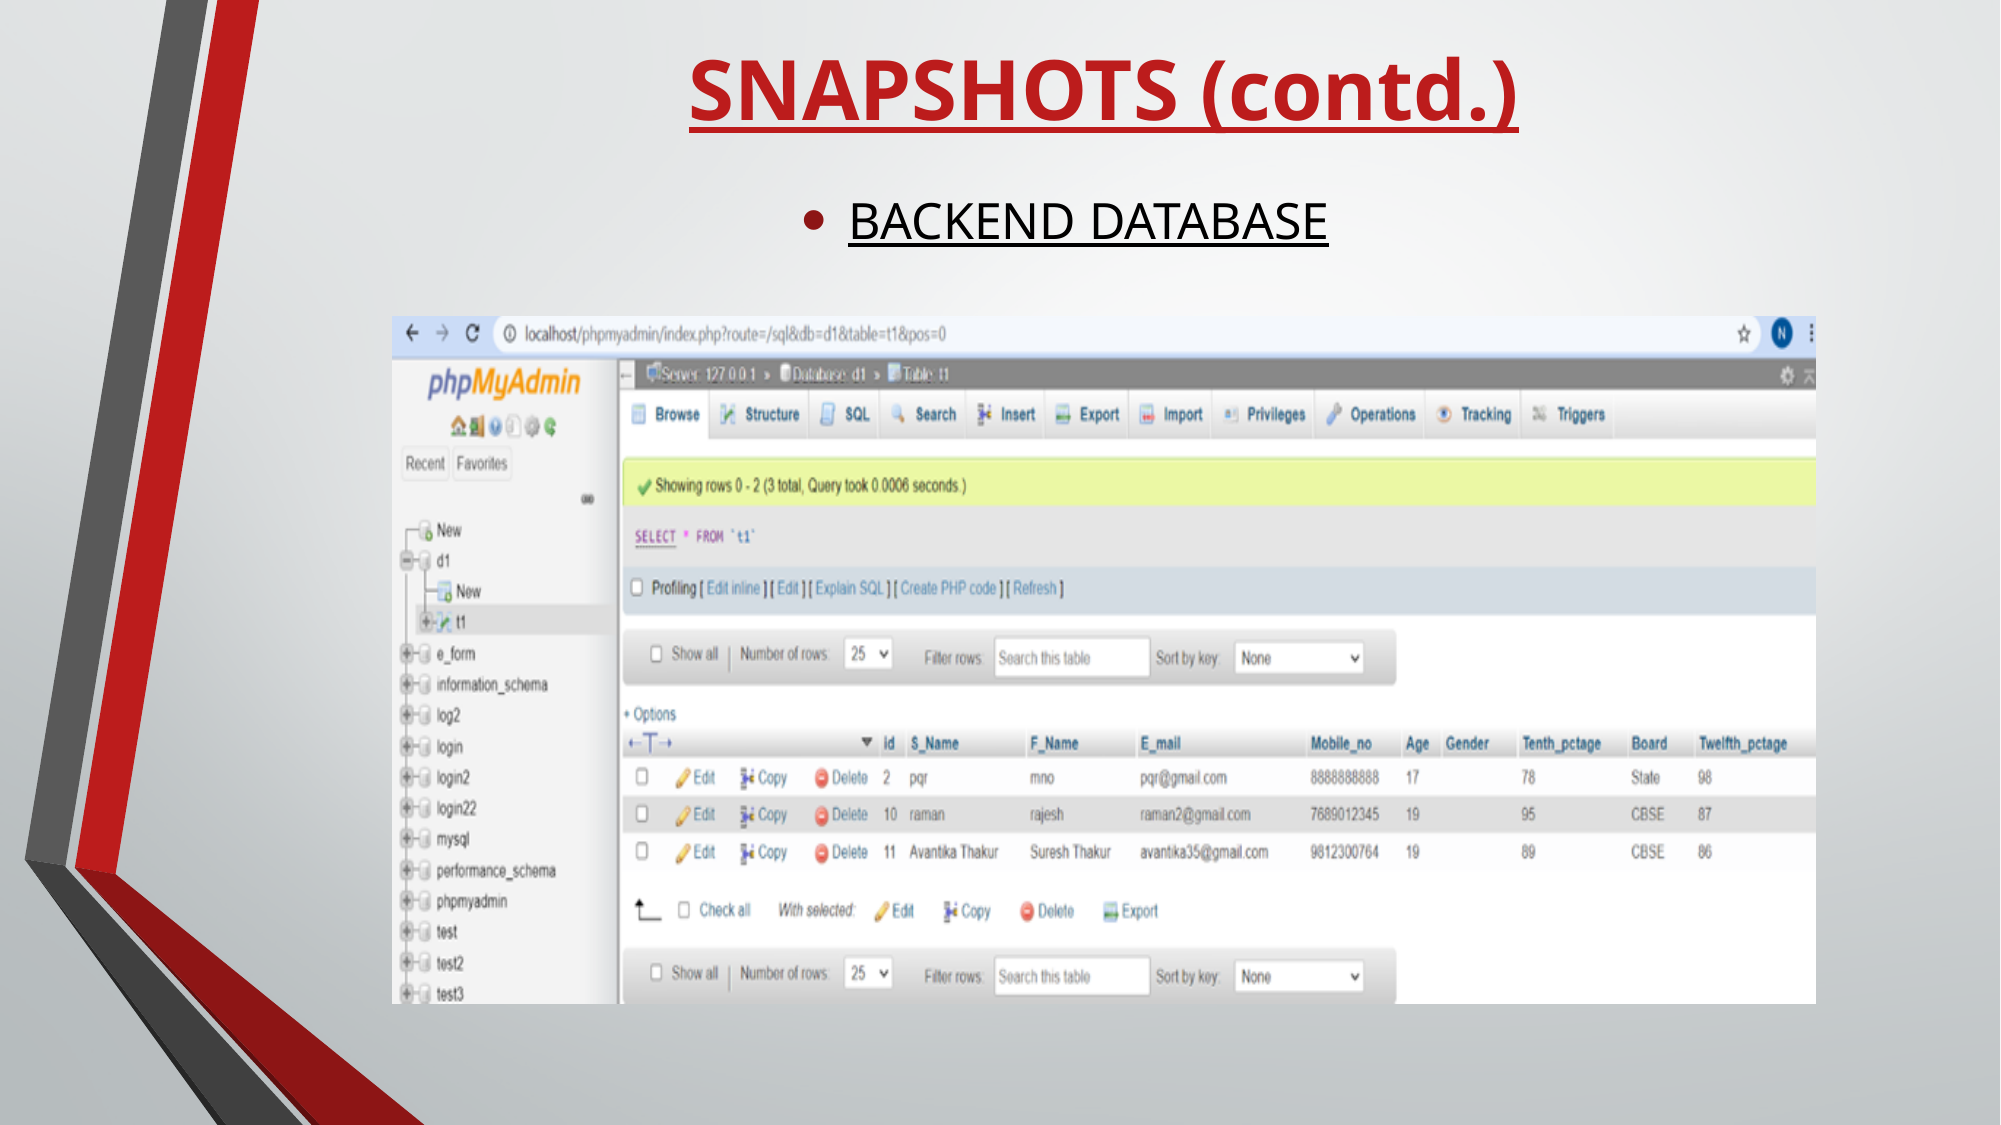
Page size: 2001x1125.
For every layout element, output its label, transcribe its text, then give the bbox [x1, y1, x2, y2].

list BACKEND DATABASE [243, 121, 1887, 401]
picture [392, 316, 1816, 1005]
title SNAPSHOTS (contd.) [320, 0, 1887, 121]
